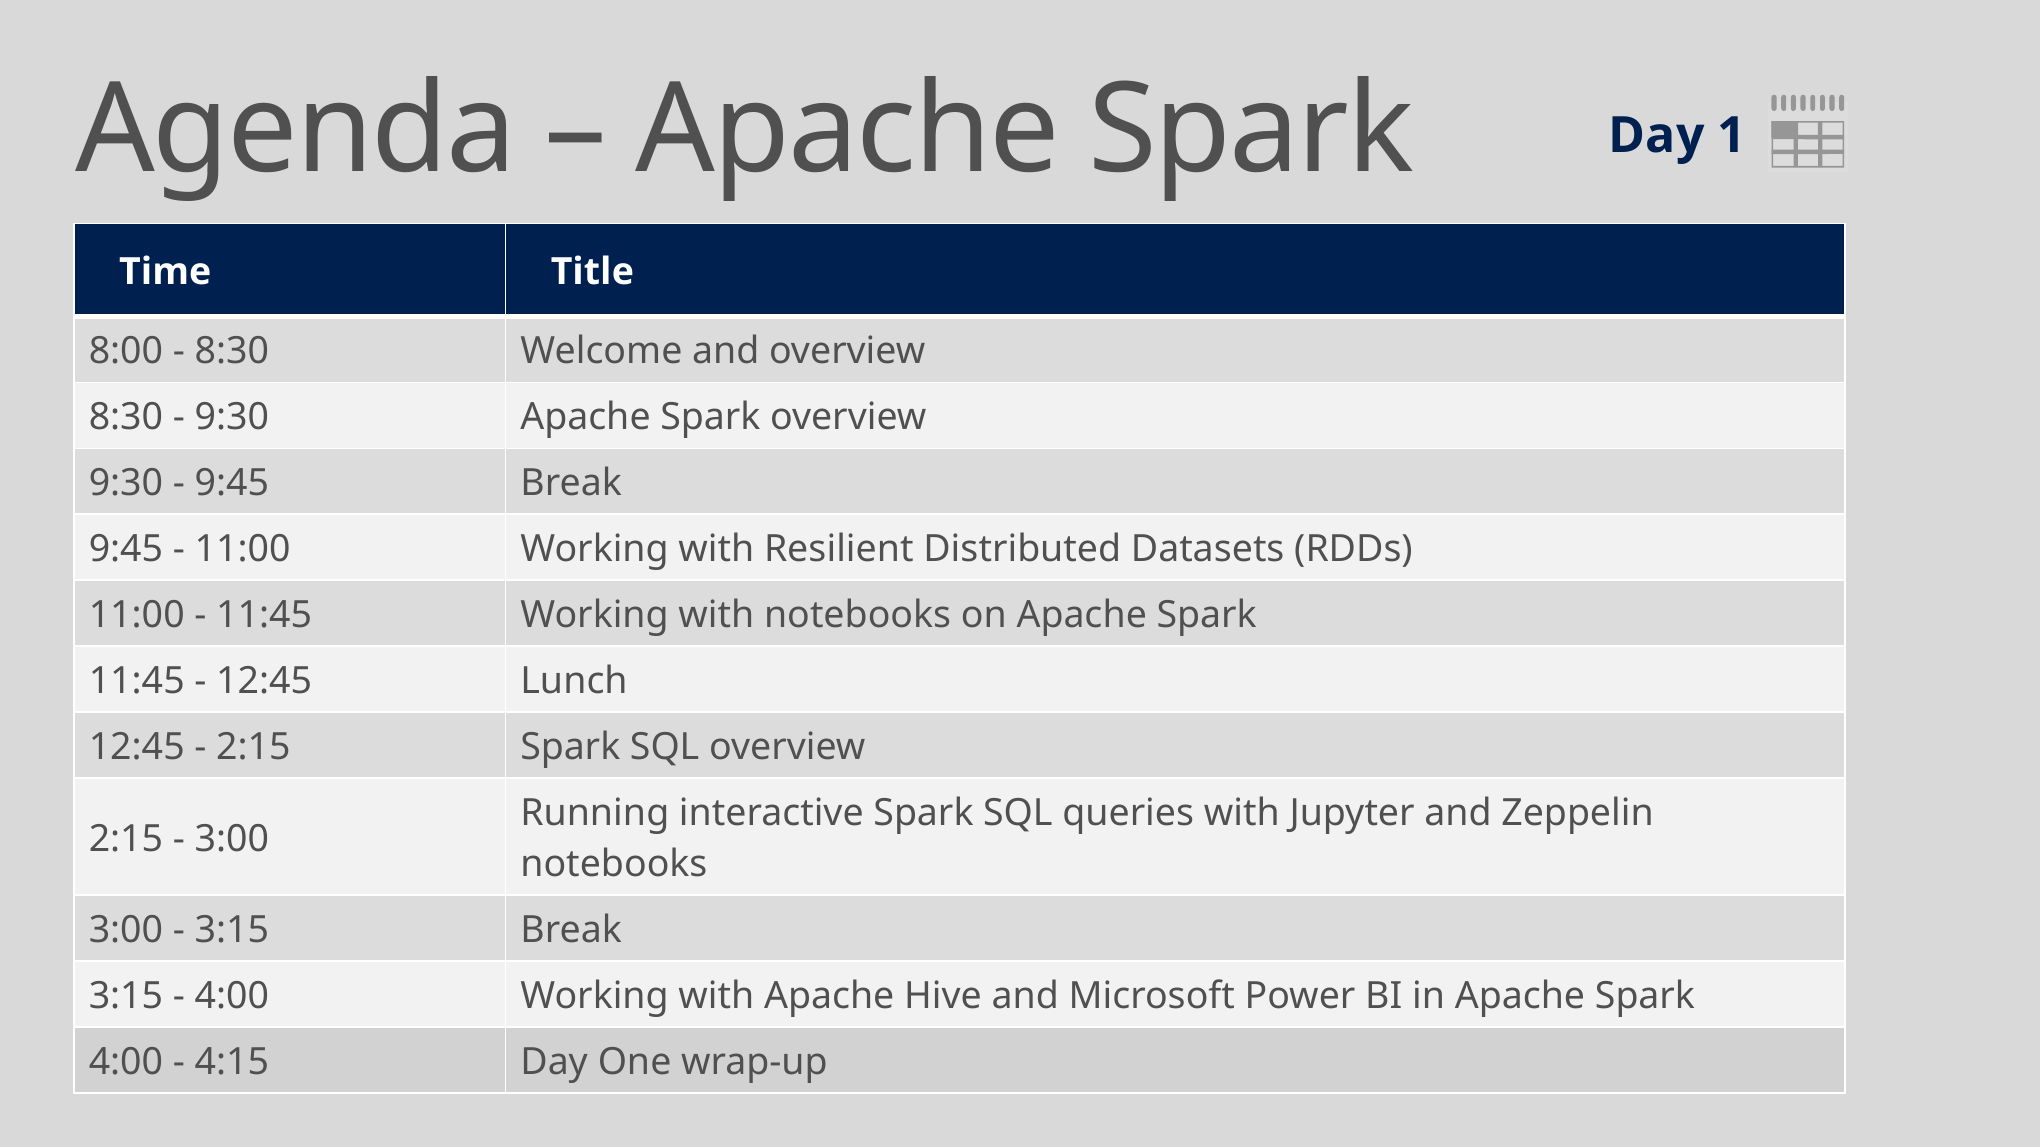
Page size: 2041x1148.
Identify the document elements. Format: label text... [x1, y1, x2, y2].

table_cell Working with notebooks on Apache Spark [506, 581, 1844, 645]
table_cell 8:00 - 8:30 [75, 319, 505, 382]
table_cell 4:00 - 4:15 [75, 1028, 505, 1092]
table_cell Day One wrap-up [506, 1028, 1844, 1092]
table_header Title [506, 224, 1844, 314]
table_cell Working with Resilient Distributed Datasets (RDDs) [506, 515, 1844, 579]
table_cell Apache Spark overview [506, 383, 1844, 448]
table_cell Spark SQL overview [506, 713, 1844, 777]
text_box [1595, 94, 1849, 173]
table_cell Break [506, 449, 1844, 513]
table_cell Running interactive Spark SQL queries with Jupyter and Zeppelin notebooks [506, 779, 1844, 894]
table_cell 12:45 - 2:15 [75, 713, 505, 777]
table_cell 2:15 - 3:00 [75, 779, 505, 894]
table_cell 3:15 - 4:00 [75, 962, 505, 1026]
table_cell Working with Apache Hive and Microsoft Power BI in Apache Spark [506, 962, 1844, 1026]
table_cell 3:00 - 3:15 [75, 896, 505, 960]
table_header Time [75, 224, 505, 314]
table_cell 11:45 - 12:45 [75, 647, 505, 711]
table_cell Break [506, 896, 1844, 960]
table_cell 8:30 - 9:30 [75, 383, 505, 448]
table_cell 11:00 - 11:45 [75, 581, 505, 645]
table_cell 9:30 - 9:45 [75, 449, 505, 513]
table_cell Lunch [506, 647, 1844, 711]
table_cell 9:45 - 11:00 [75, 515, 505, 579]
title Agenda – Apache Spark [0, 48, 1472, 229]
table_cell Welcome and overview [506, 319, 1844, 382]
